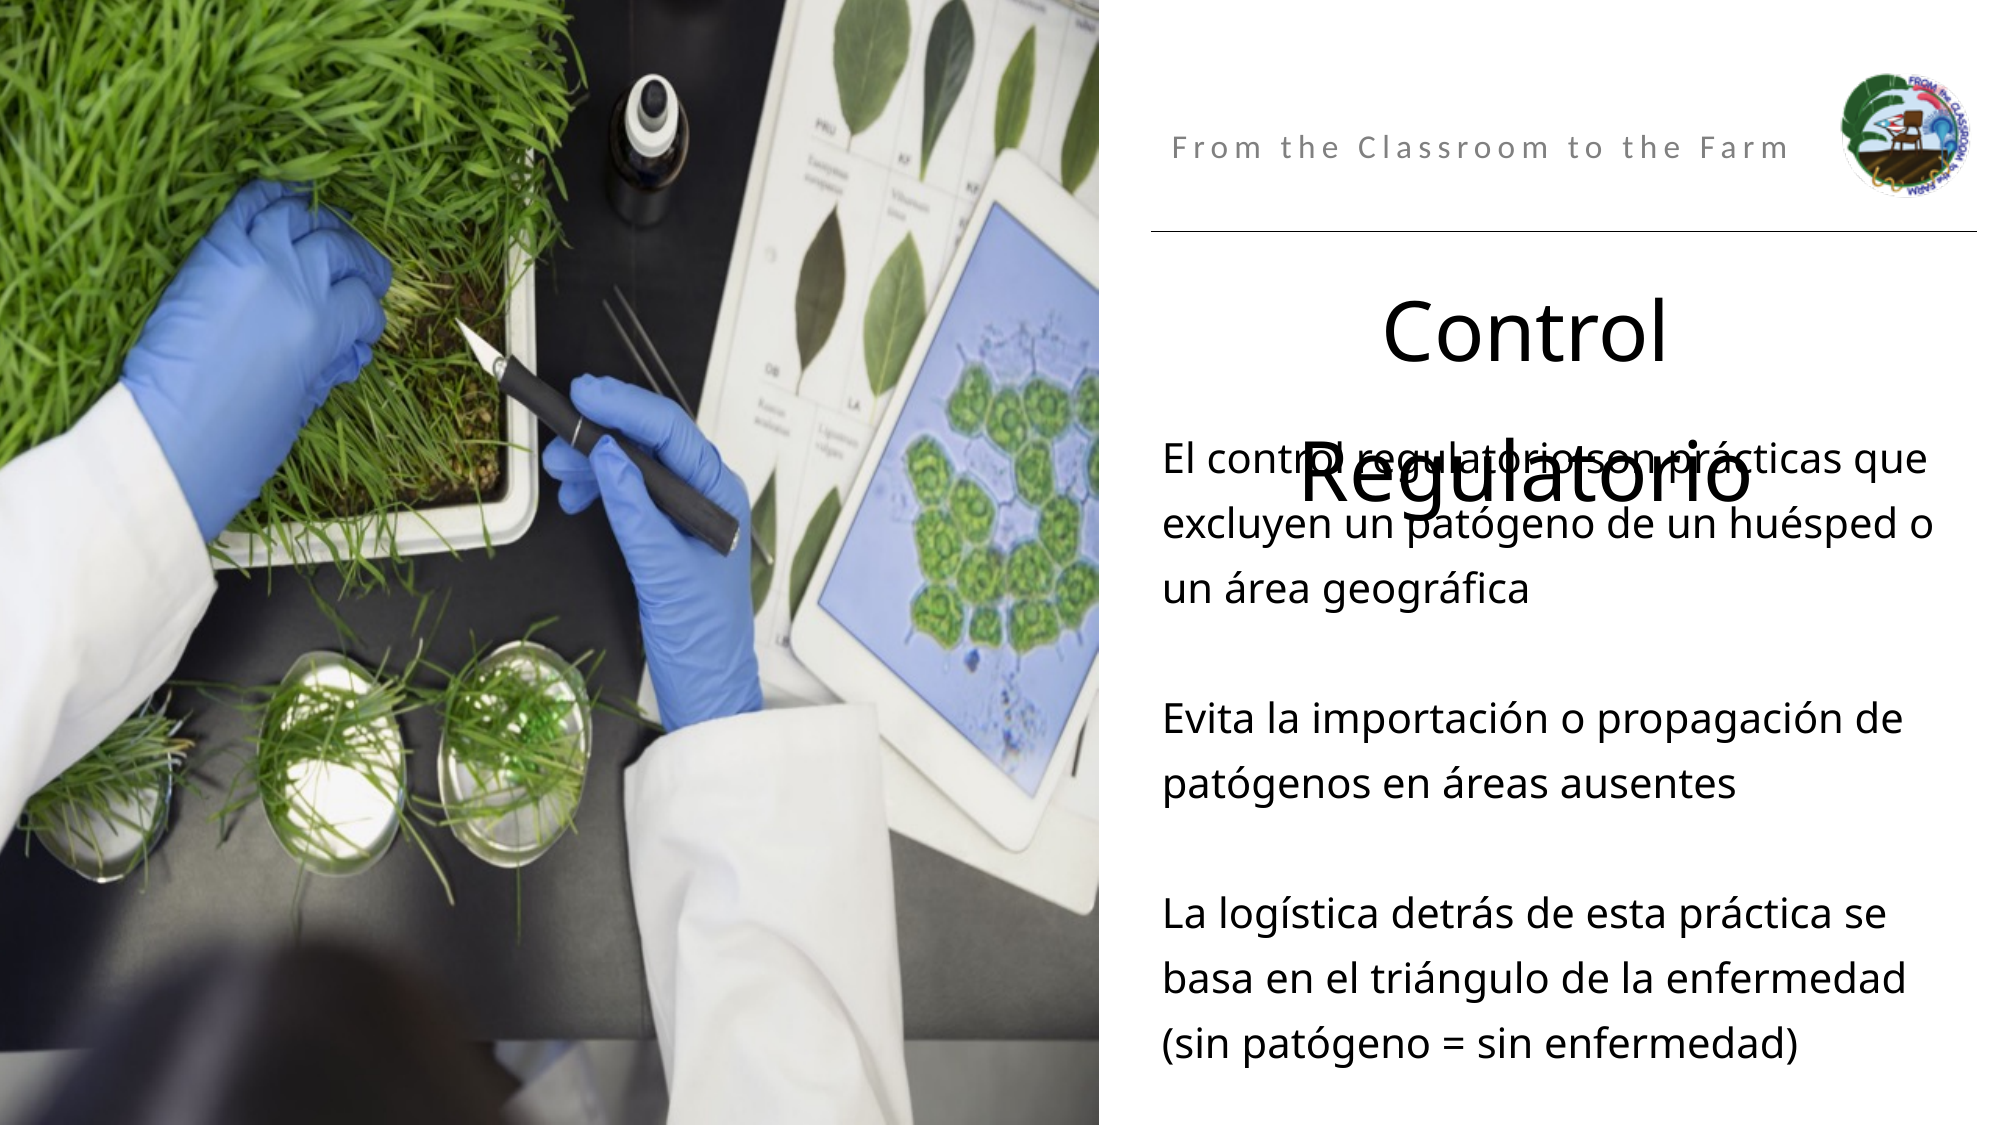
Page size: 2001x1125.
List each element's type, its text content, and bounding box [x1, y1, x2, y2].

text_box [1150, 58, 2000, 375]
picture [0, 0, 1099, 1125]
text_box El control regulatorio son prácticas que excluyen un patógeno de un huésped o un área geográfica Evita la importación o propagación de patógenos en áreas ausentes La logística detrás de esta práctica se basa en el triángulo de la enfermedad (sin patógeno = sin enfermedad) [1099, 409, 2000, 1075]
